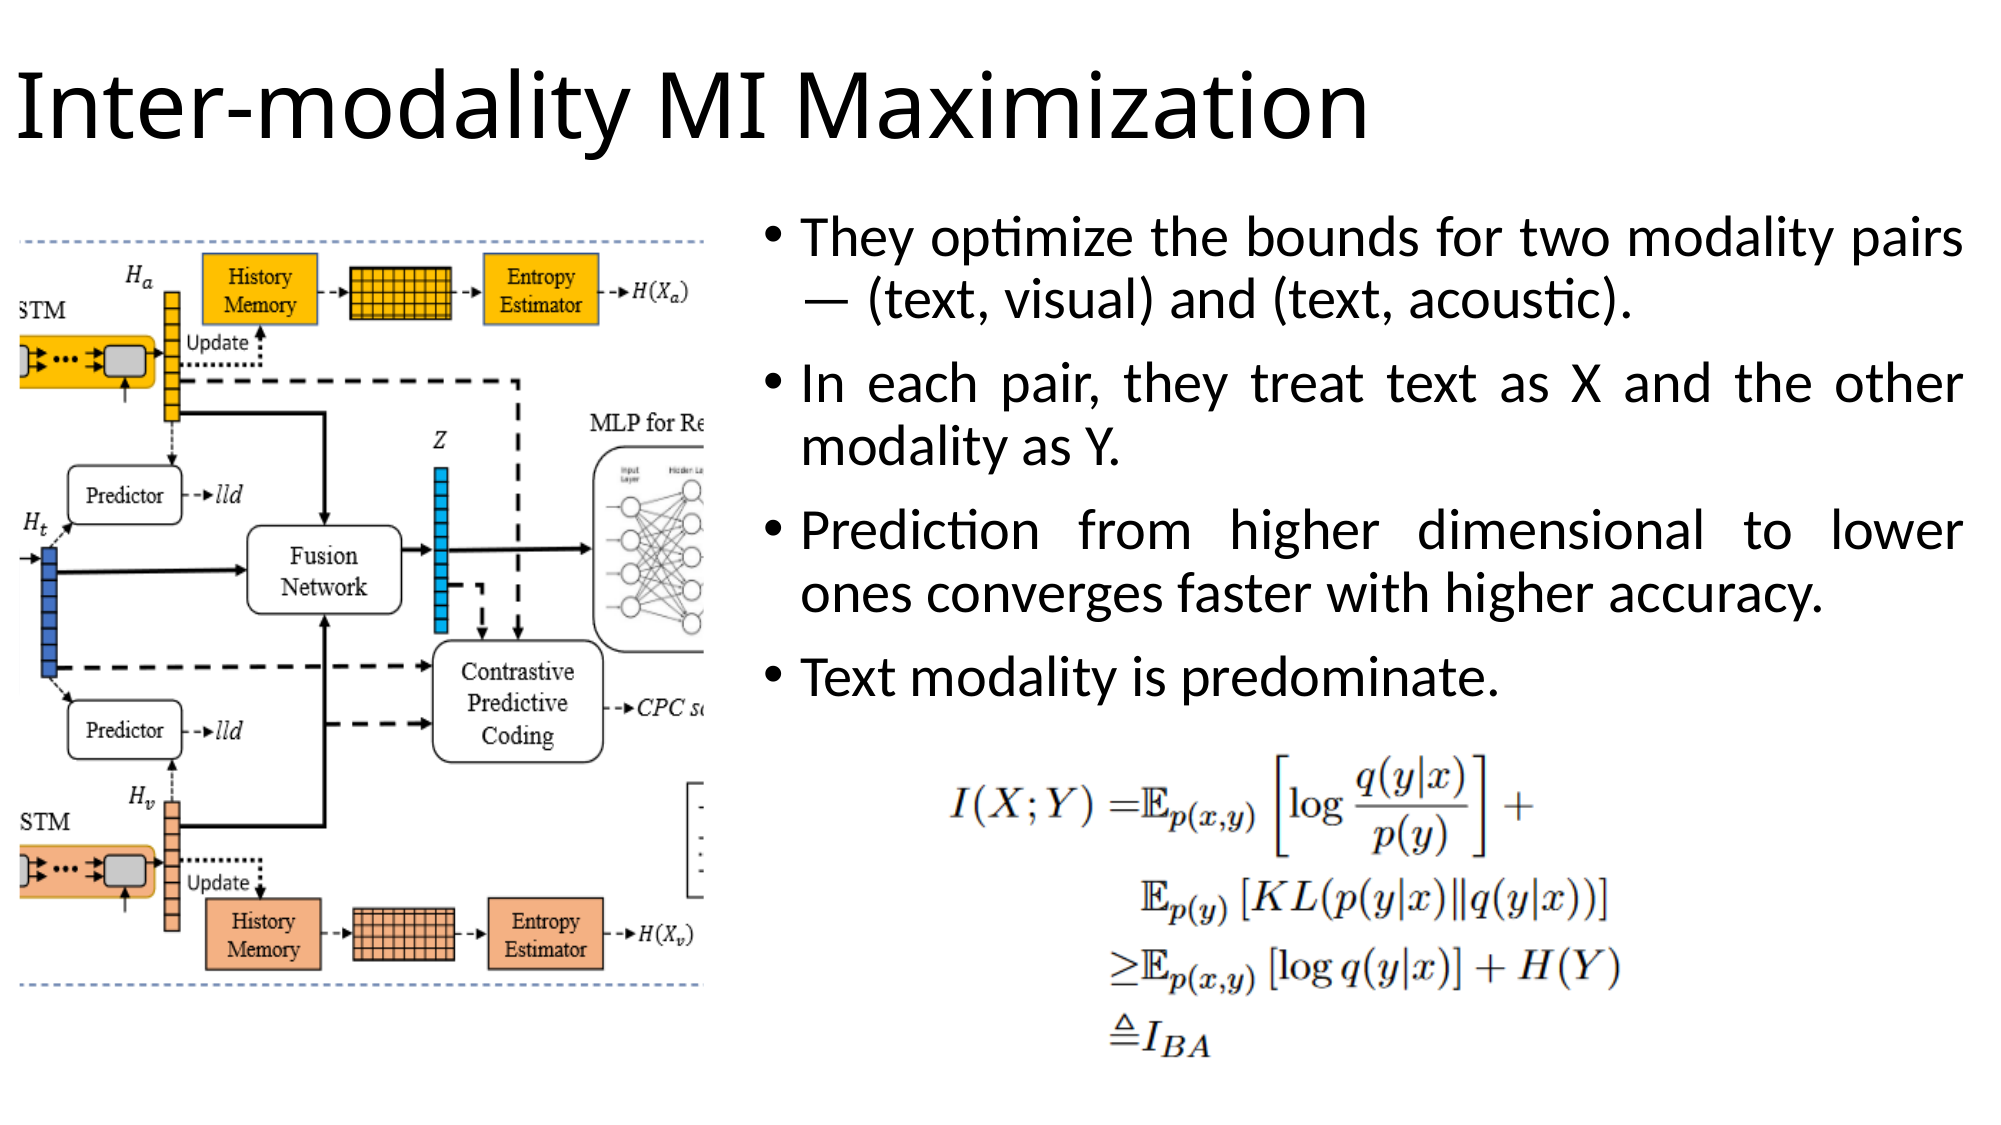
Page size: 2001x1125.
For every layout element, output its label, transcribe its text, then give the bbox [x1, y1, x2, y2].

title Inter-modality MI Maximization [0, 0, 1725, 218]
picture [19, 217, 704, 1004]
picture [921, 730, 1671, 1102]
list They optimize the bounds for two modality pairs— (text, visual) and (text, acoustic). In each pair, they treat text as X and the other modality as Y. Prediction from higher dimensional to lower ones converges faster with higher accuracy. Text modality is predominate. [748, 198, 1981, 1072]
